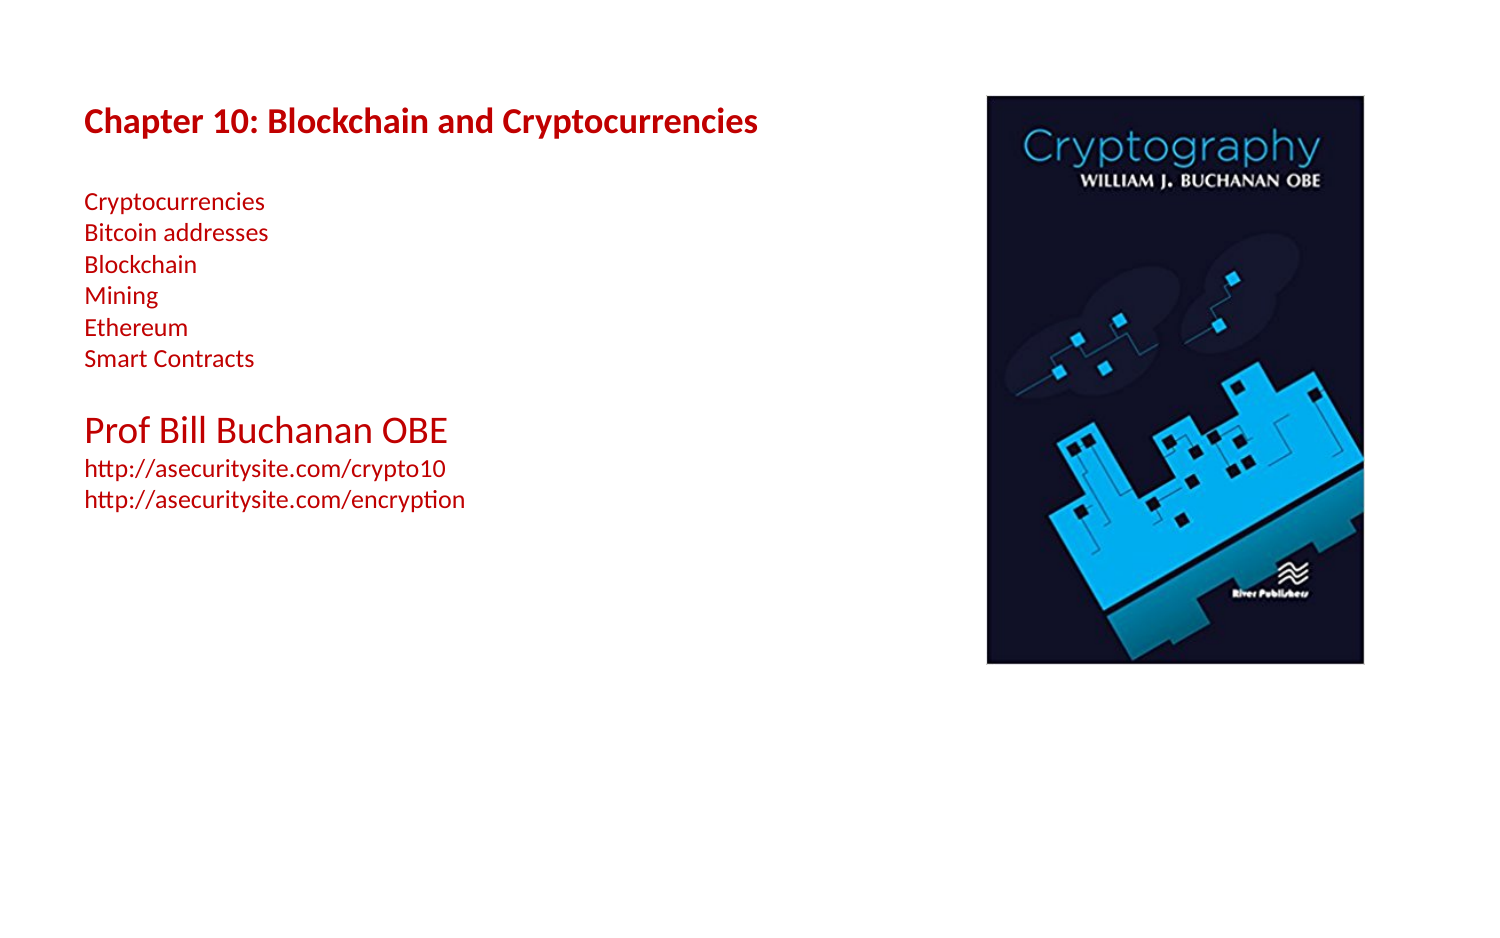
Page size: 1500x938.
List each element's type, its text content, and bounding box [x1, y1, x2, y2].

picture [985, 94, 1365, 666]
title Chapter 10: Blockchain and Cryptocurrencies Cryptocurrencies Bitcoin addresses Blockchain Mining Ethereum Smart Contracts Prof Bill Buchanan OBE http://asecuritysite.com/crypto10 http://asecuritysite.com/encryption [76, 87, 952, 555]
